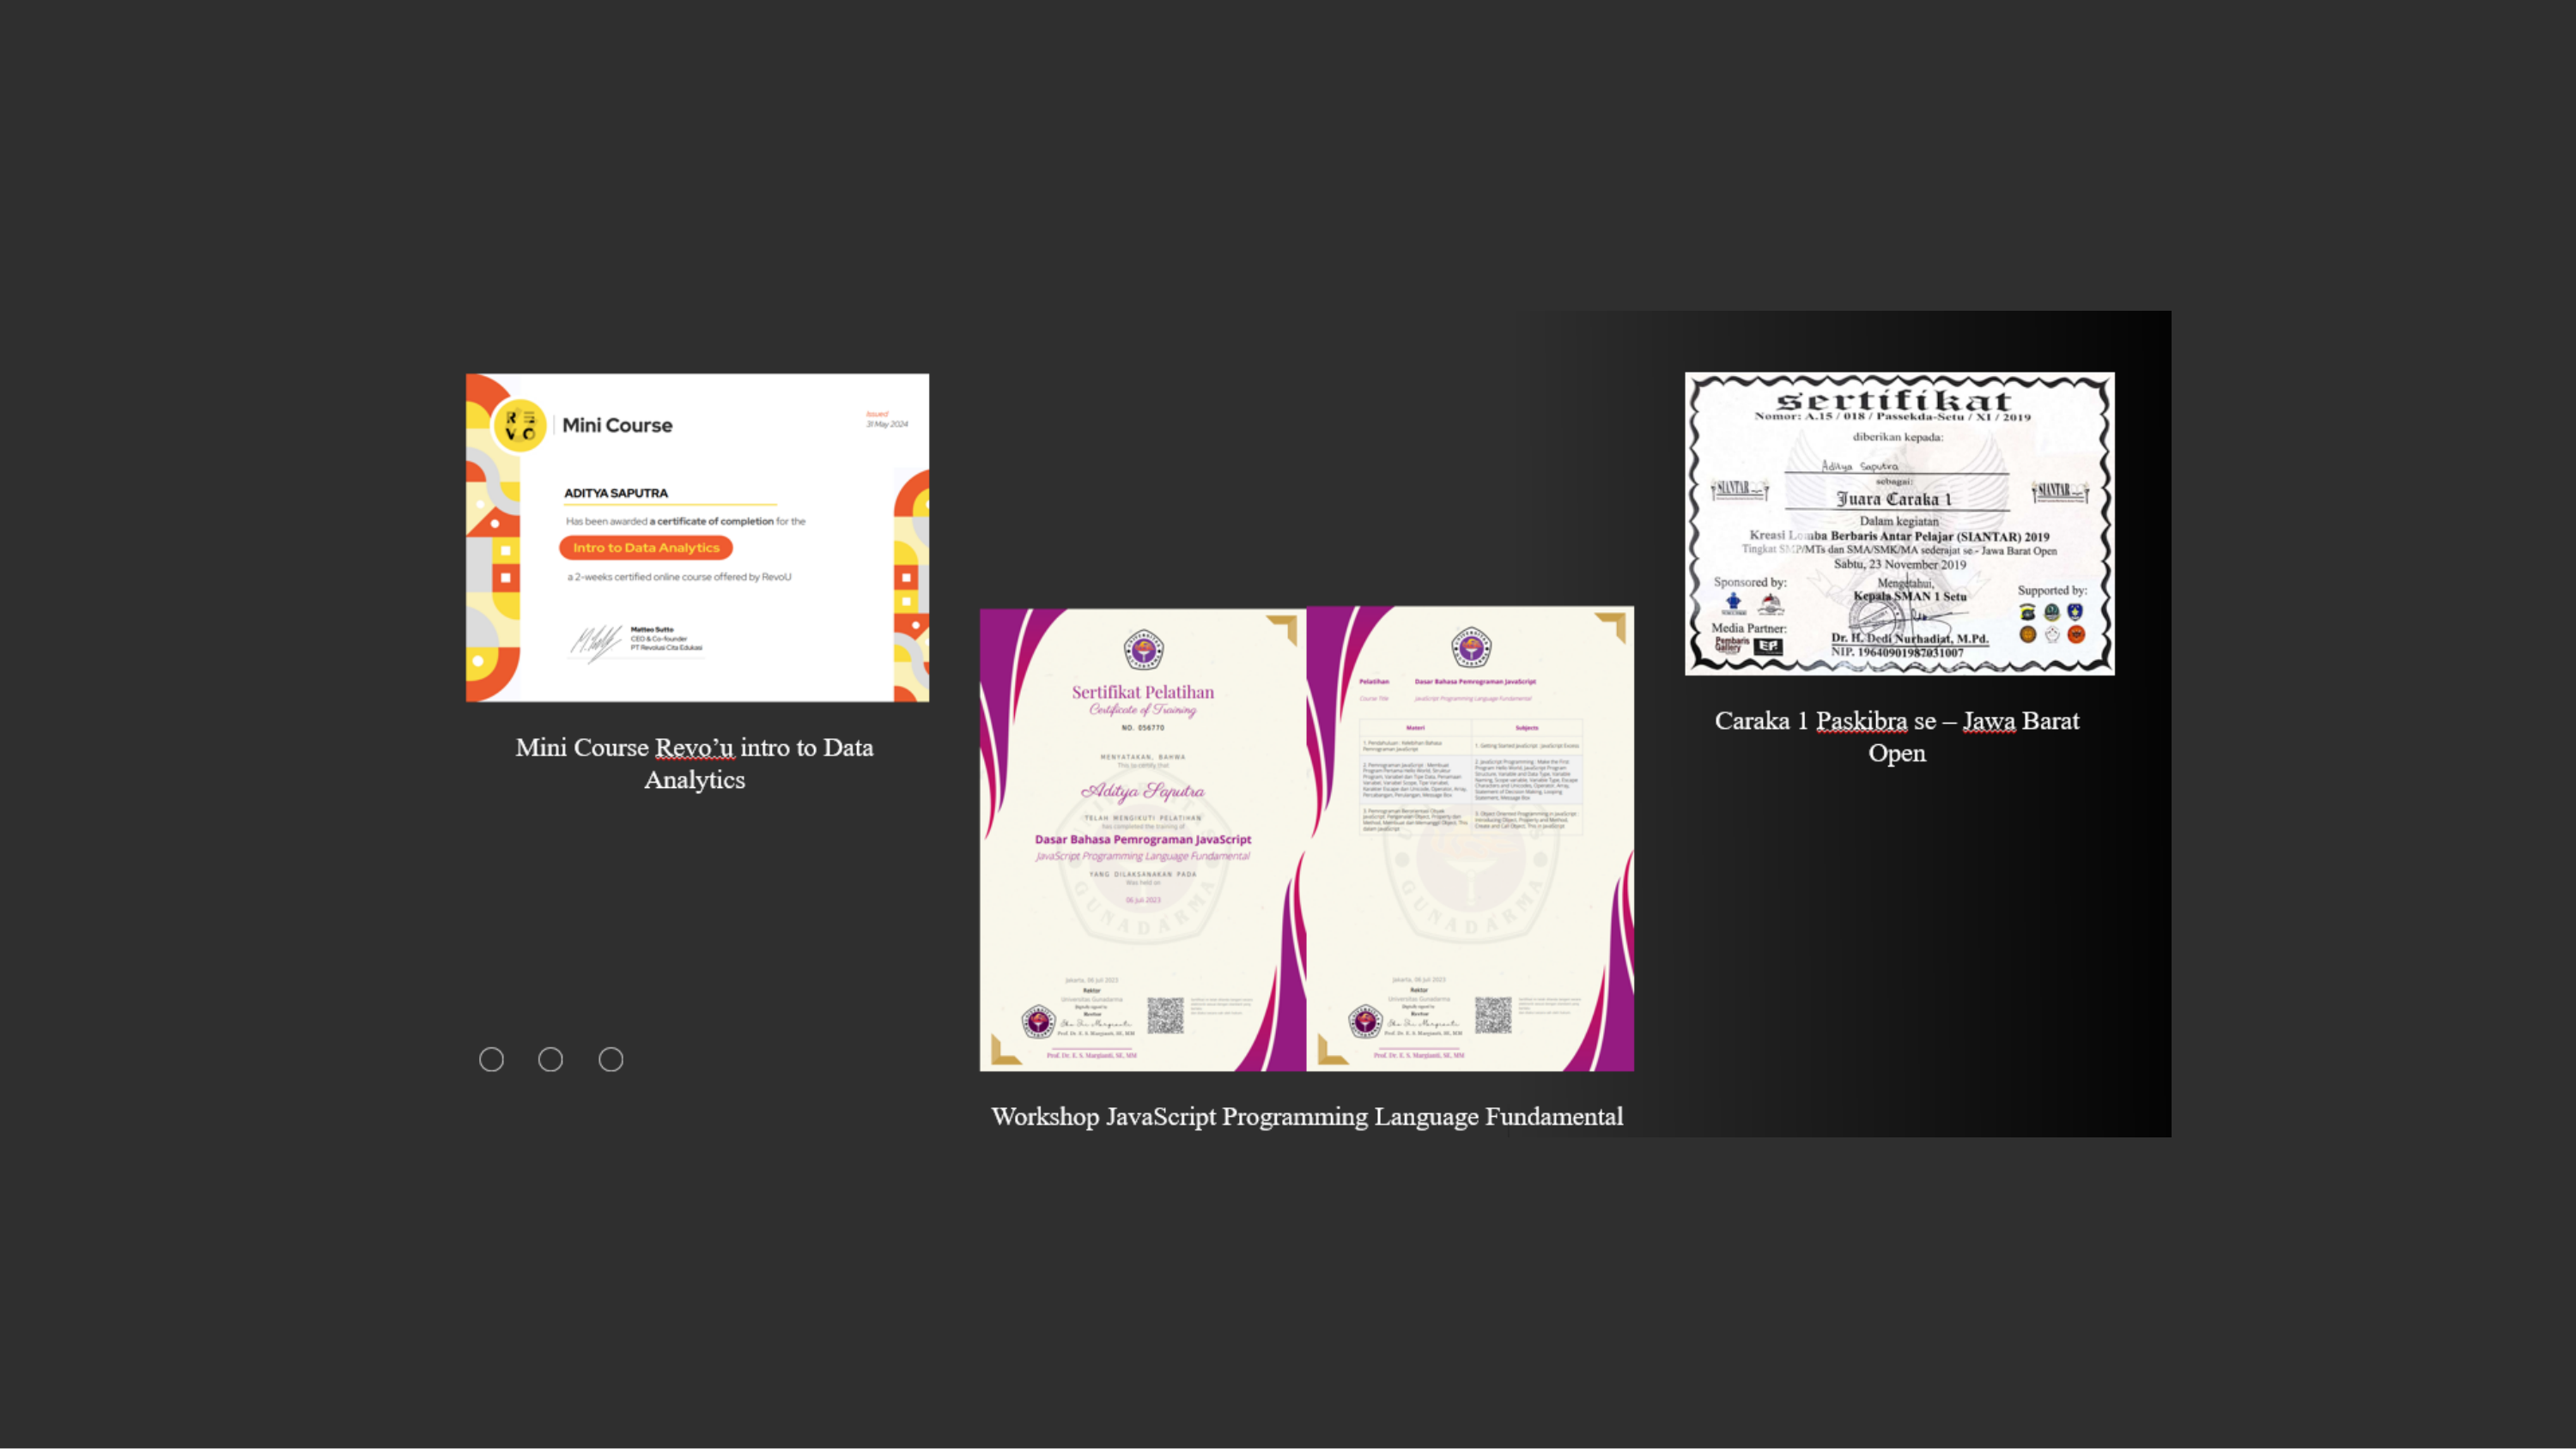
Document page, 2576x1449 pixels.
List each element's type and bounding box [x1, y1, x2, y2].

picture [404, 311, 2172, 1138]
